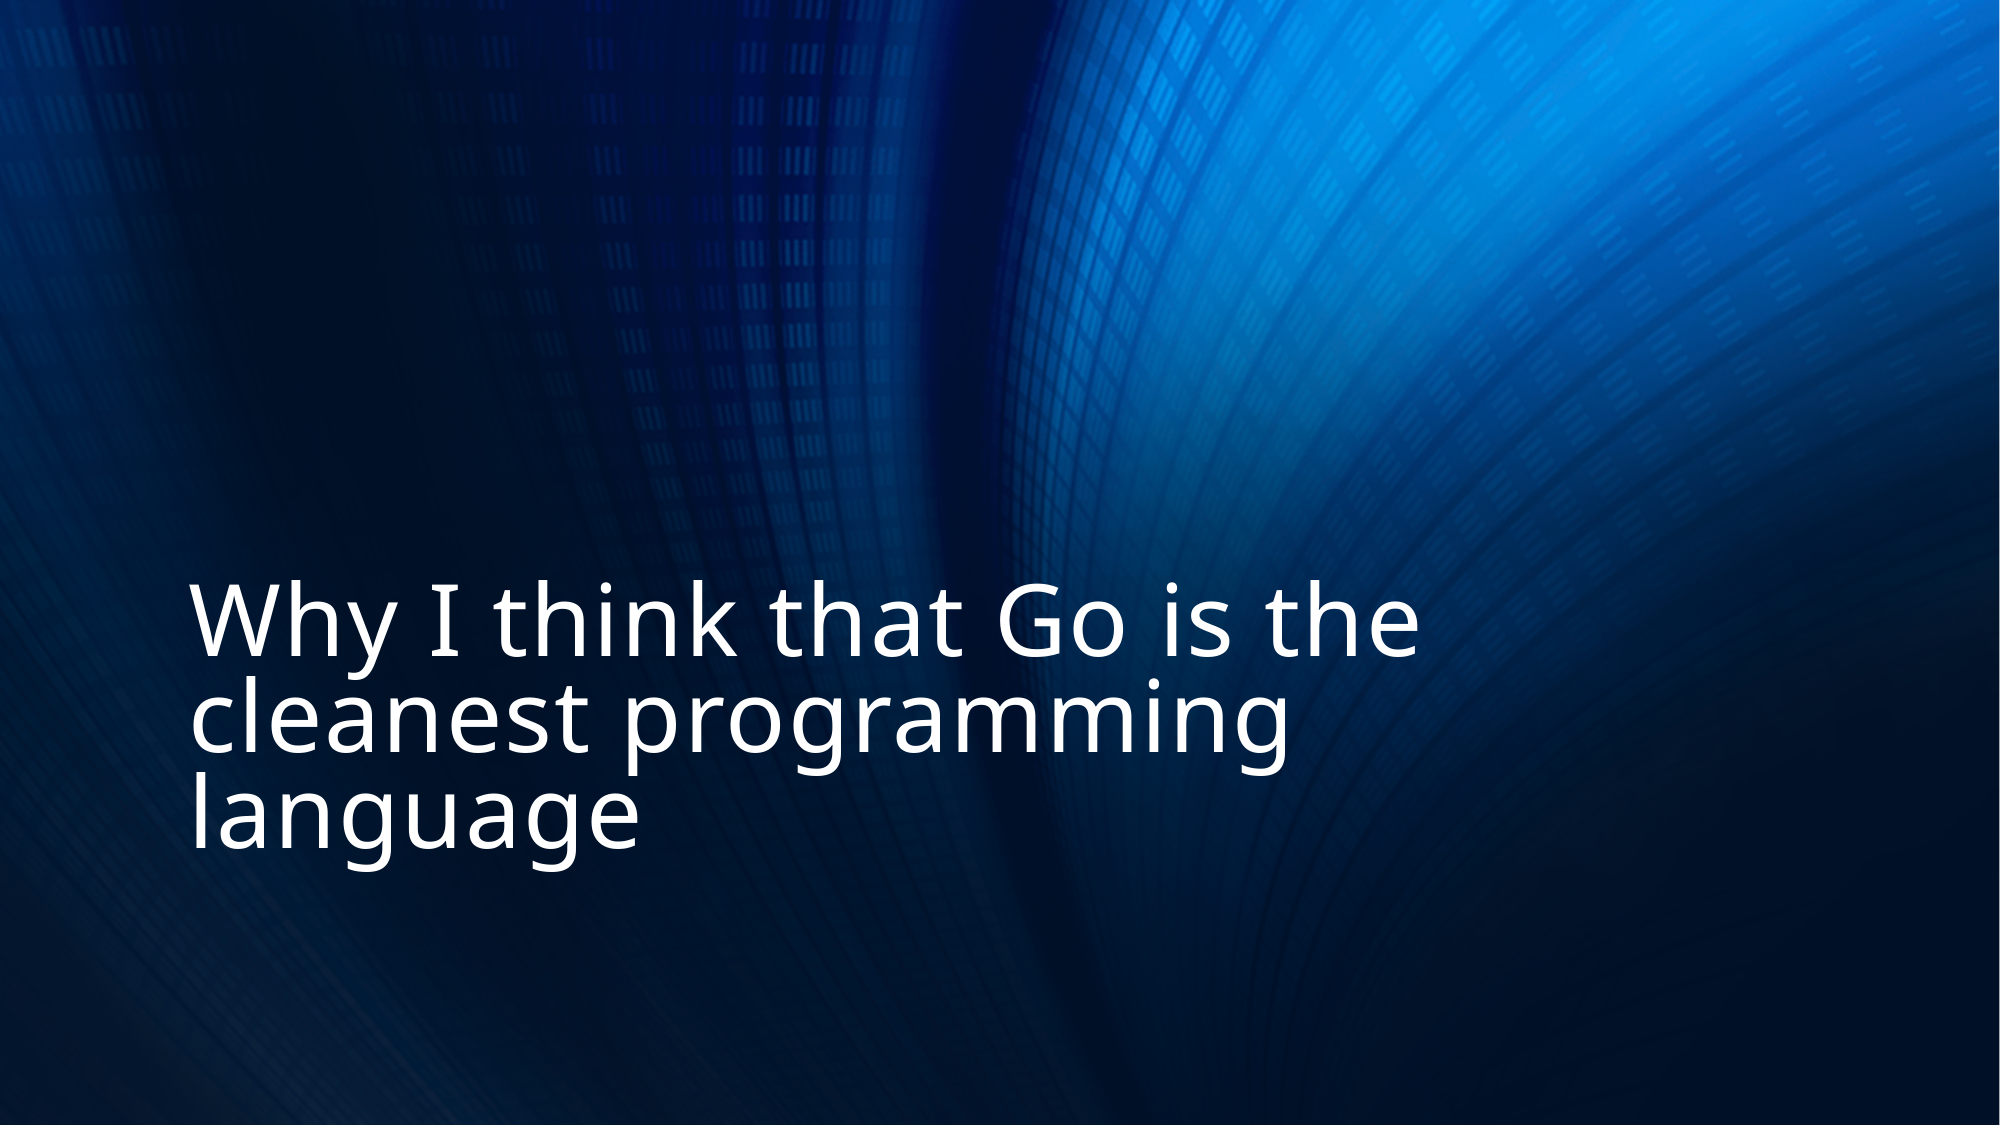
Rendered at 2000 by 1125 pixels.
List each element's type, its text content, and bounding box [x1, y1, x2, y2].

title Why I think that Go is the cleanest programming language [173, 412, 1600, 875]
picture [0, 0, 2000, 1125]
